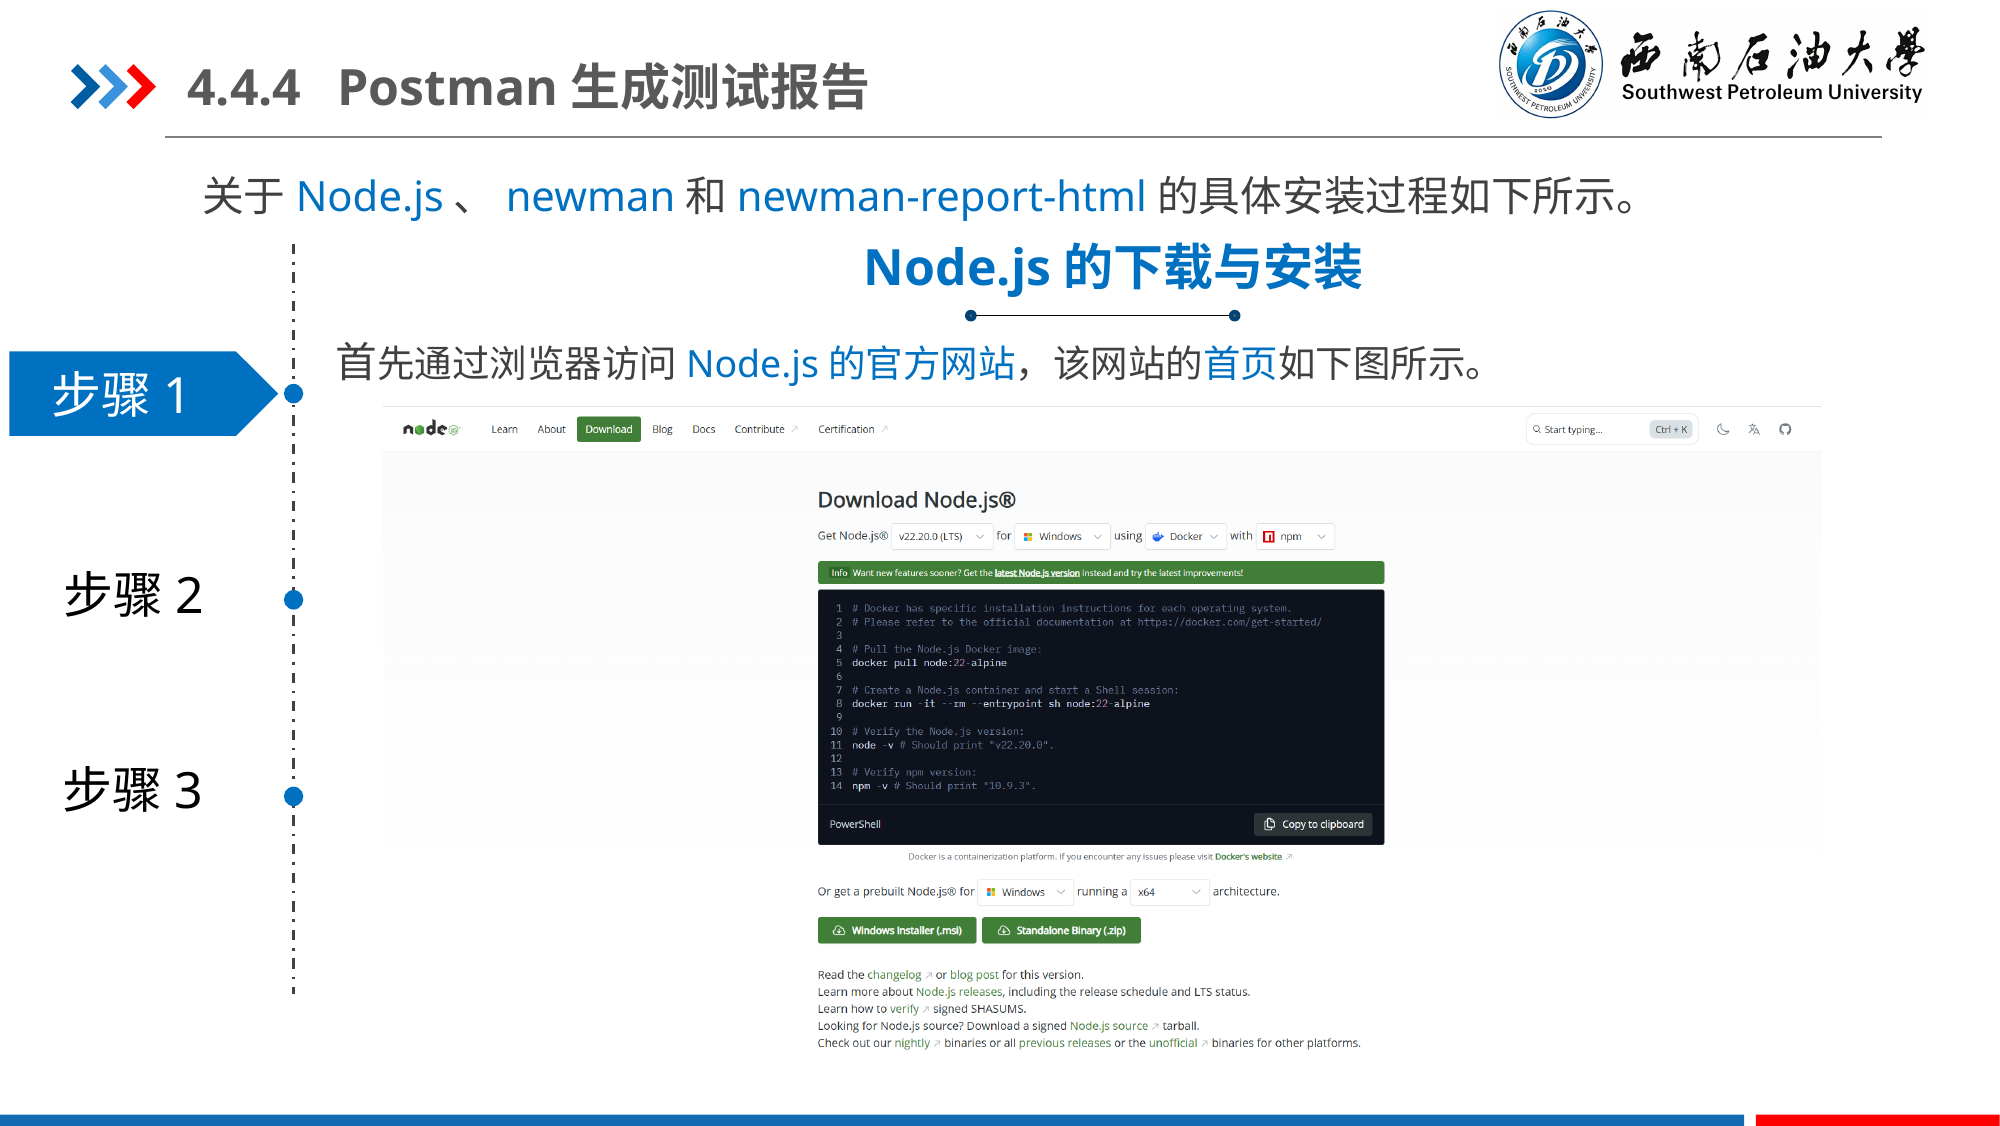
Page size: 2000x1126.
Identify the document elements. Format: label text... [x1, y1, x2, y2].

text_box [0, 351, 279, 437]
text_box 首先通过浏览器访问Node.js的官方网站，该网站的首页如下图所示。 [320, 303, 1833, 394]
text_box [297, 588, 306, 612]
text_box [281, 785, 289, 808]
text_box [297, 785, 306, 808]
text_box 关于Node.js、newman和newman-report-html的具体安装过程如下所示。 [187, 137, 1850, 228]
text_box 步骤2 [0, 555, 267, 631]
text_box [281, 589, 289, 611]
picture [1496, 8, 1929, 120]
text_box [297, 382, 306, 405]
text_box 4.4.4 Postman生成测试报告 [187, 43, 929, 127]
text_box 步骤3 [0, 751, 267, 826]
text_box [966, 311, 1239, 320]
picture [383, 406, 1822, 1067]
text_box Node.js的下载与安装 [846, 228, 1381, 303]
text_box [283, 382, 289, 405]
